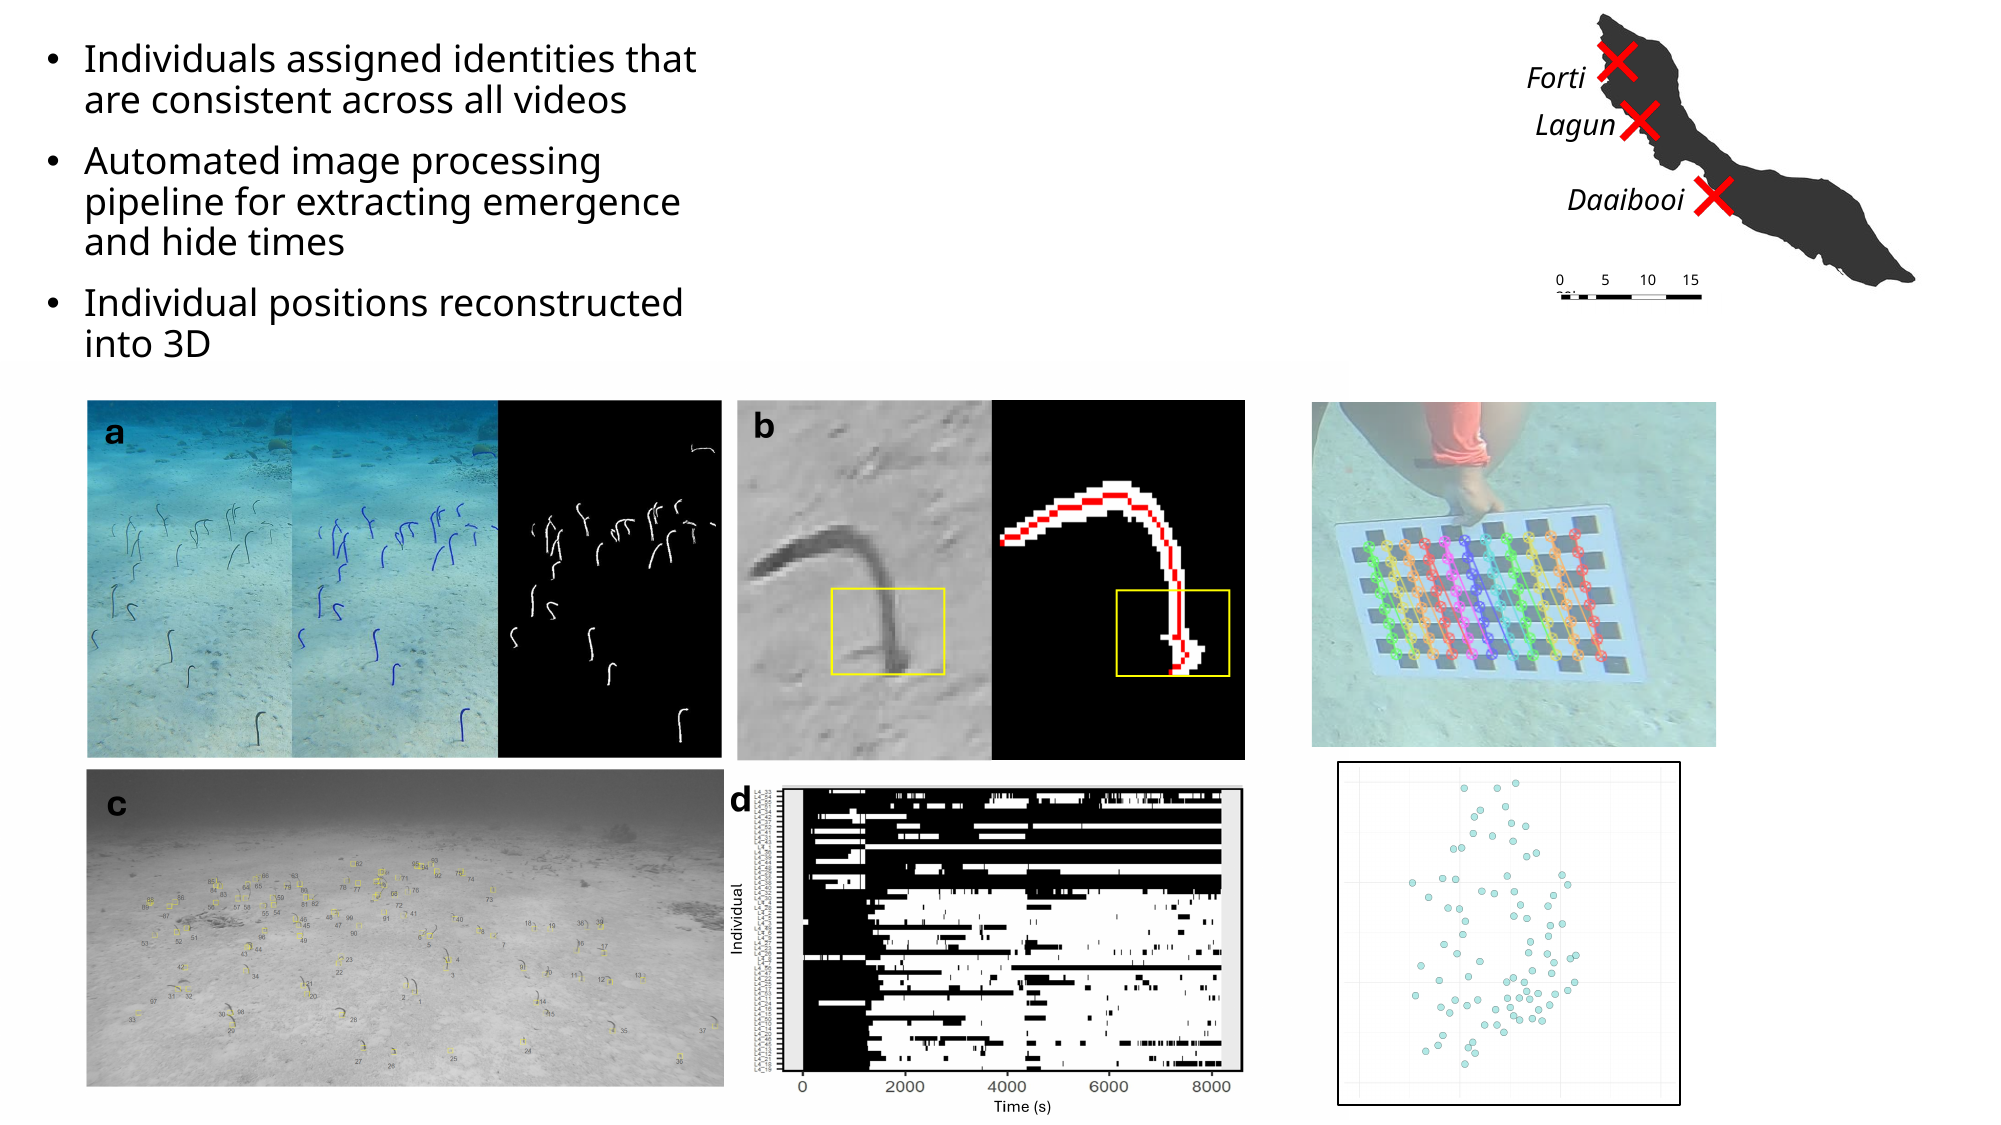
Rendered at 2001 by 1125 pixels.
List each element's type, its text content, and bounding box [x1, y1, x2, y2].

text_box Forti [1511, 51, 1515, 102]
list Individuals assigned identities that are consistent across all videos Automated image processing pipeline for extracting emergence and hide times Individual positions reconstructed into 3D [31, 33, 730, 361]
picture [0, 361, 1717, 1121]
picture [1515, 0, 1969, 331]
